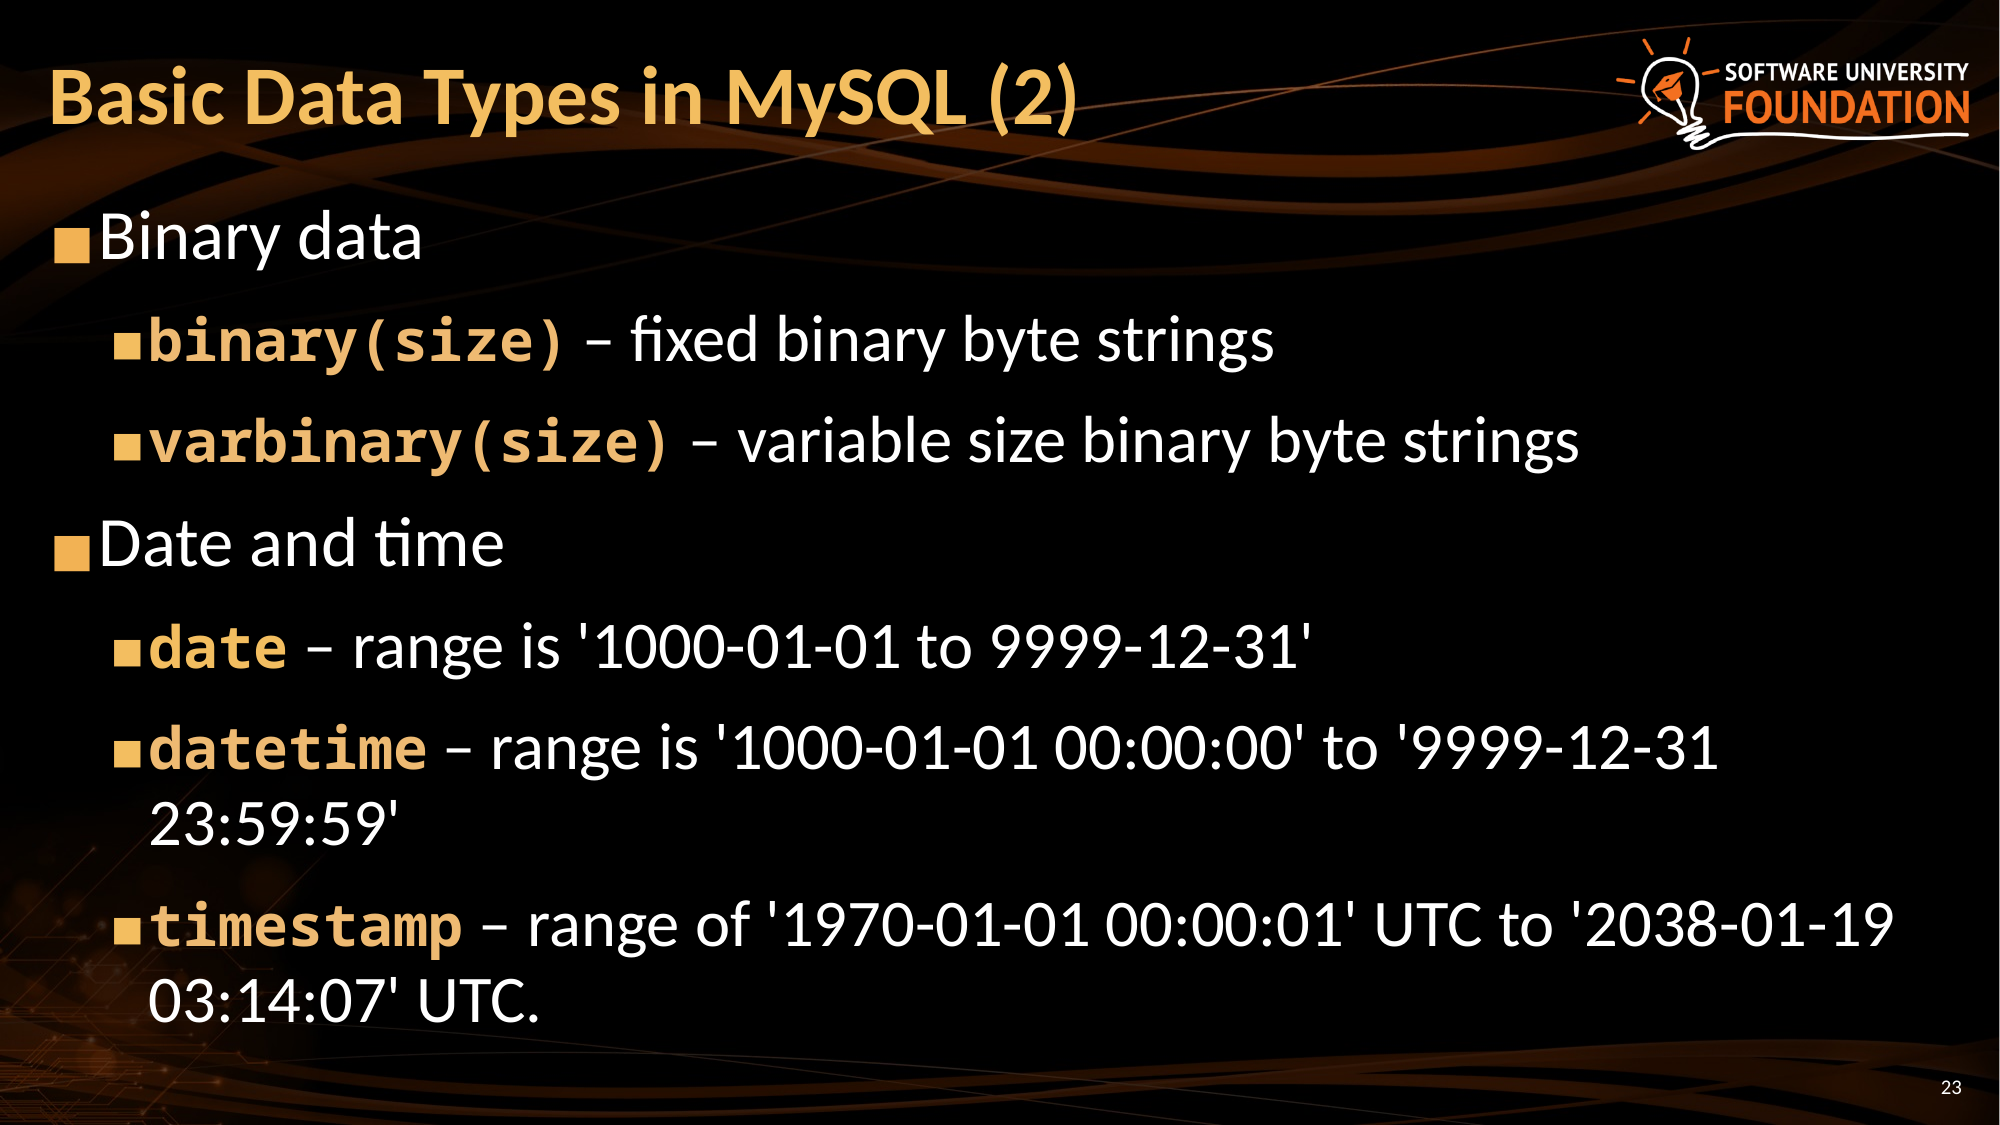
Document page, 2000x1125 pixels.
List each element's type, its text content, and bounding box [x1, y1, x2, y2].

picture [0, 0, 2000, 1125]
list Binary data binary(size) – fixed binary byte strings varbinary(size) – variable size binary byte strings Date and time date – range is '1000-01-01 to 9999-12-31' datetime – range is '1000-01-01 00:00:00' to '9999-12-31 23:59:59' timestamp – range of '1970-01-01 00:00:01' UTC to '2038-01-19 03:14:07' UTC. [31, 188, 1968, 1103]
title Basic Data Types in MySQL (2) [30, 6, 1602, 189]
